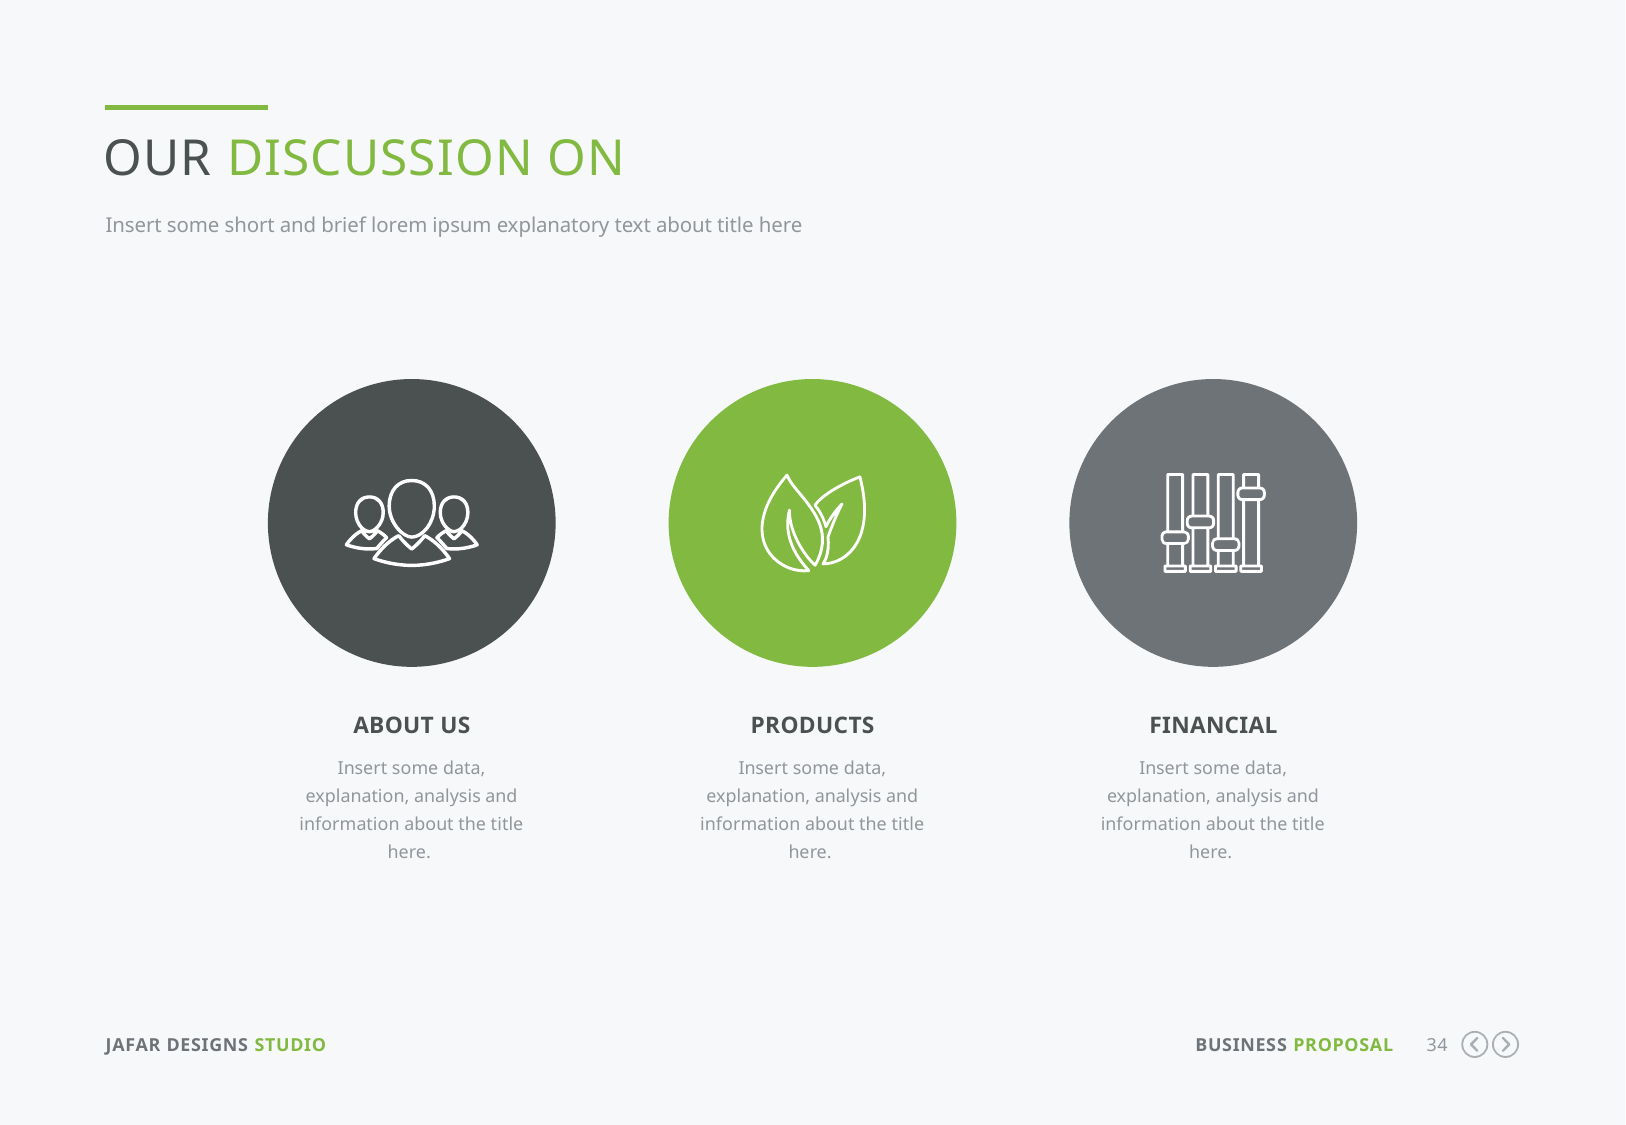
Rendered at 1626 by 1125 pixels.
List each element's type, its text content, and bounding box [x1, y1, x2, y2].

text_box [1087, 710, 1340, 836]
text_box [267, 379, 556, 667]
list Our Discussion On [103, 125, 1518, 188]
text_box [1069, 379, 1358, 667]
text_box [686, 710, 939, 836]
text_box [668, 379, 957, 667]
list Insert some short and brief lorem ipsum explanatory text about title here [105, 209, 1519, 241]
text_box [285, 710, 538, 836]
